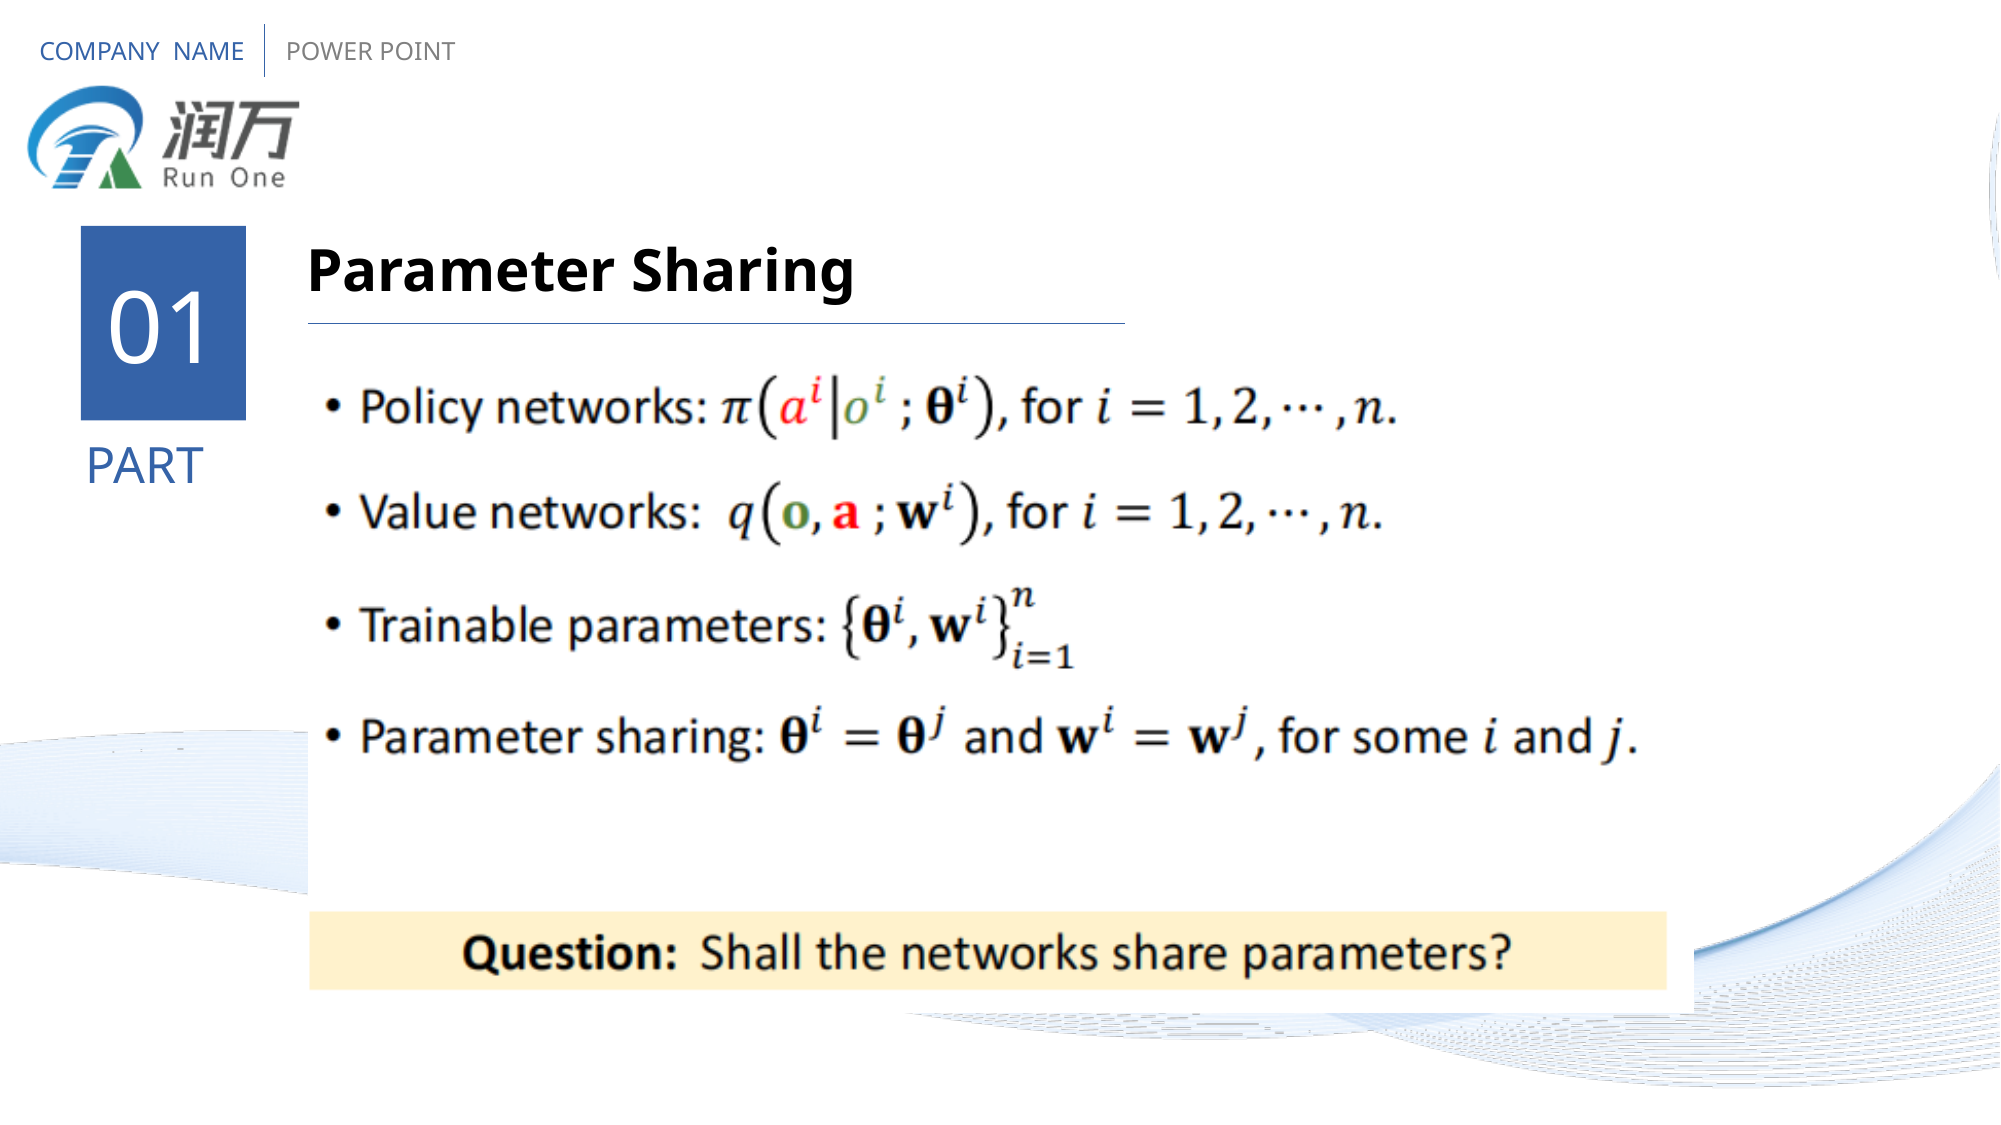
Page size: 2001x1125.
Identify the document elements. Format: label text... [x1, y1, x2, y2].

text_box Parameter Sharing [291, 226, 1943, 311]
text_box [19, 24, 474, 77]
picture [0, 0, 2000, 1125]
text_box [70, 240, 256, 503]
